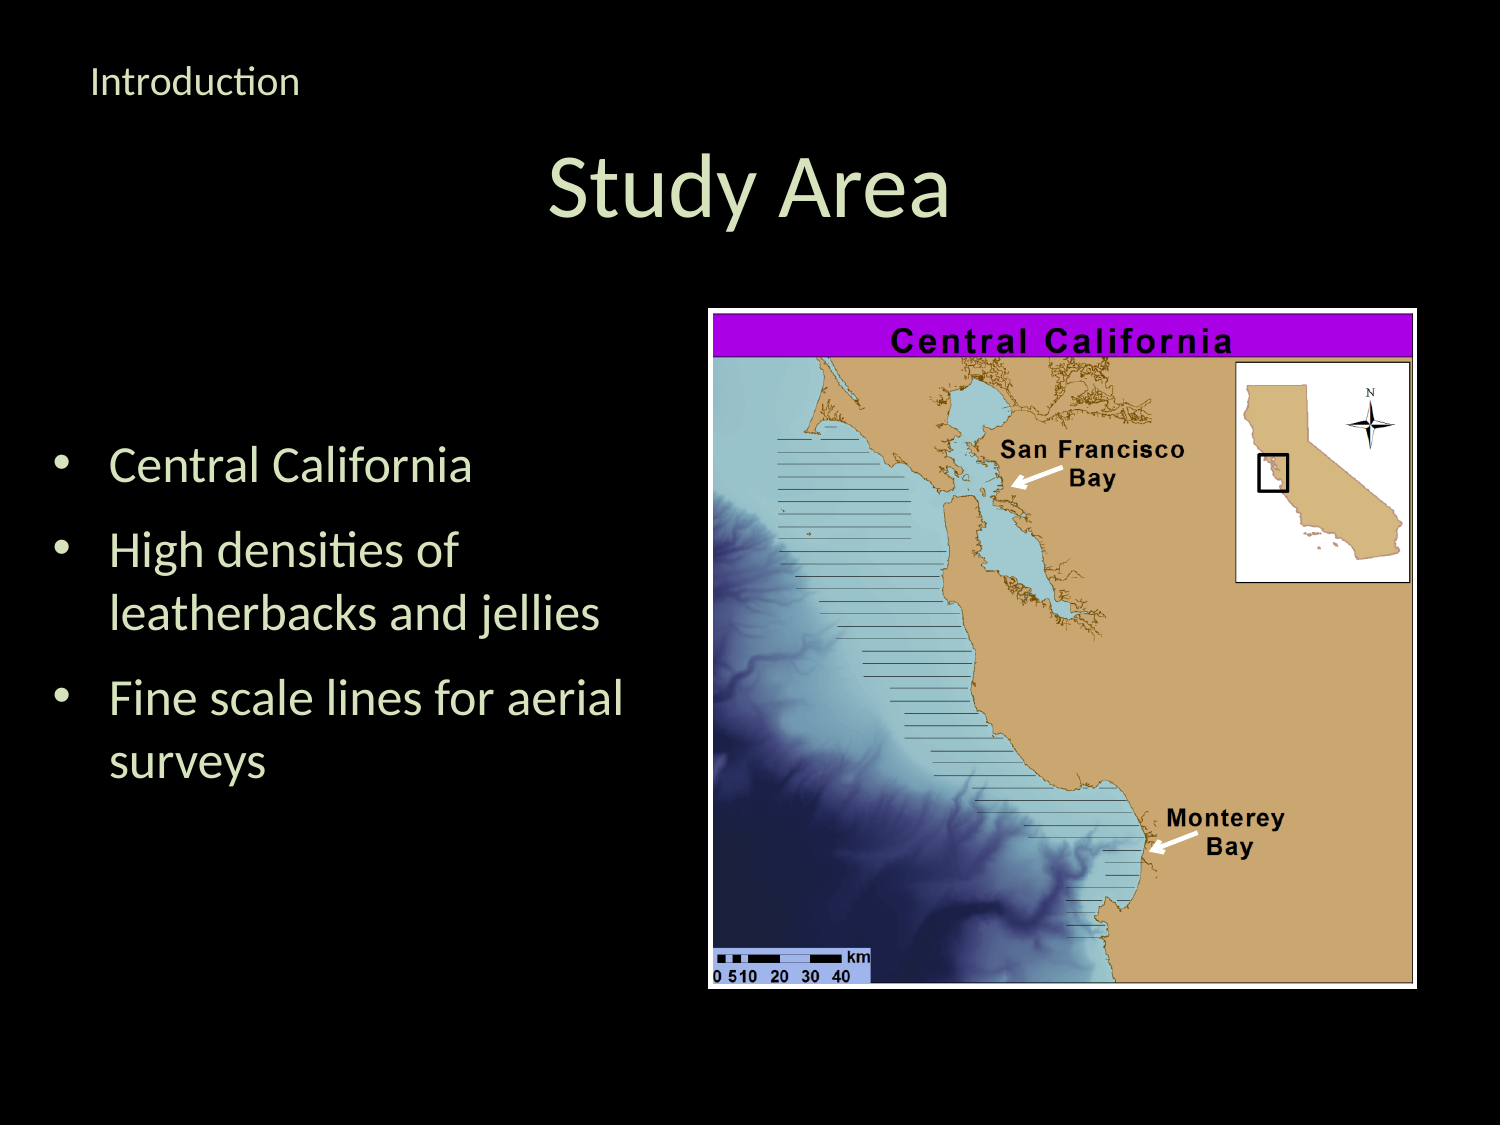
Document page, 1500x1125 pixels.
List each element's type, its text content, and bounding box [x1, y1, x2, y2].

title Study Area [75, 87, 1425, 275]
text_box Introduction [75, 44, 850, 87]
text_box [712, 312, 1413, 985]
list Central California High densities of leatherbacks and jellies Fine scale lines for aerial surveys [37, 422, 700, 1050]
